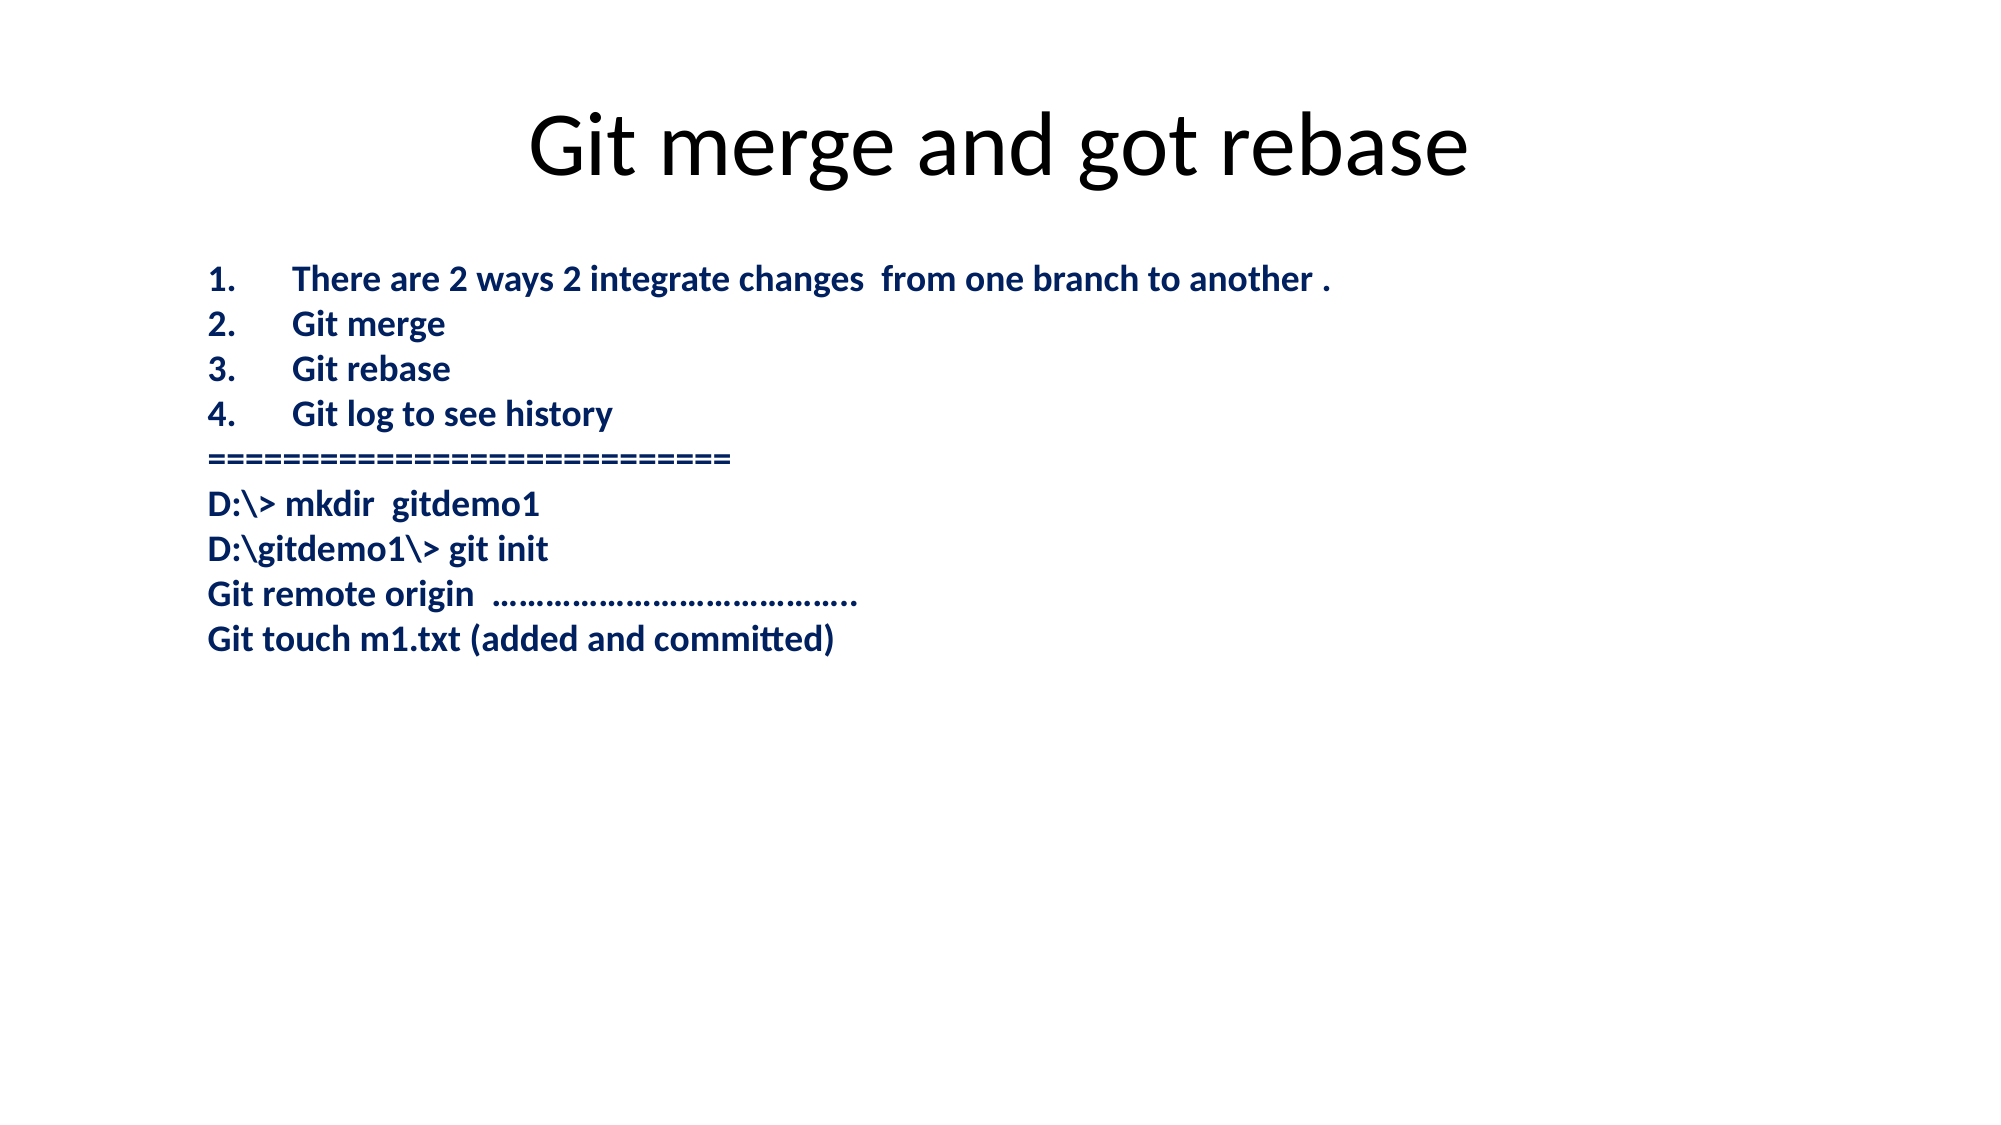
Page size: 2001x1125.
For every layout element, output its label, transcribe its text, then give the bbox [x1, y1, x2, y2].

text_box There are 2 ways 2 integrate changes from one branch to another . Git merge Git rebase Git log to see history ============================ D:\> mkdir gitdemo1 D:\gitdemo1\> git init Git remote origin ………………………………….. Git touch m1.txt (added and committed) [192, 246, 1611, 712]
title Git merge and got rebase [99, 45, 1900, 233]
